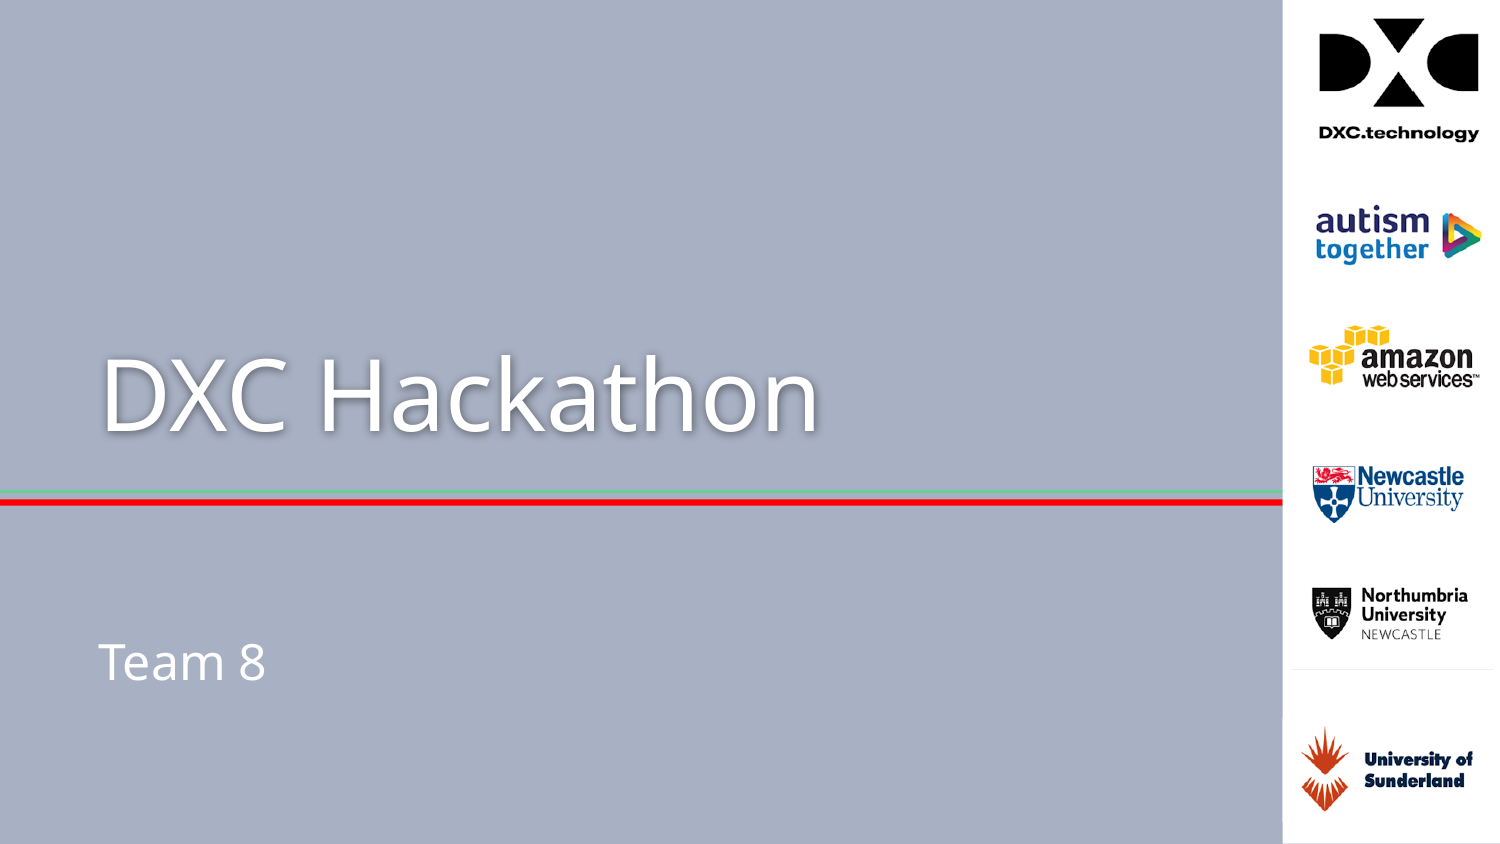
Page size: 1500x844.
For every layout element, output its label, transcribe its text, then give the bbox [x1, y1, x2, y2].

text_box [1282, 0, 1500, 844]
picture [1308, 0, 1495, 152]
text_box [0, 499, 1283, 506]
title DXC Hackathon [83, 206, 1282, 467]
picture [1290, 551, 1495, 670]
picture [1282, 718, 1486, 823]
picture [1290, 188, 1495, 416]
picture [1290, 438, 1495, 543]
subtitle Team 8 [83, 615, 1282, 719]
